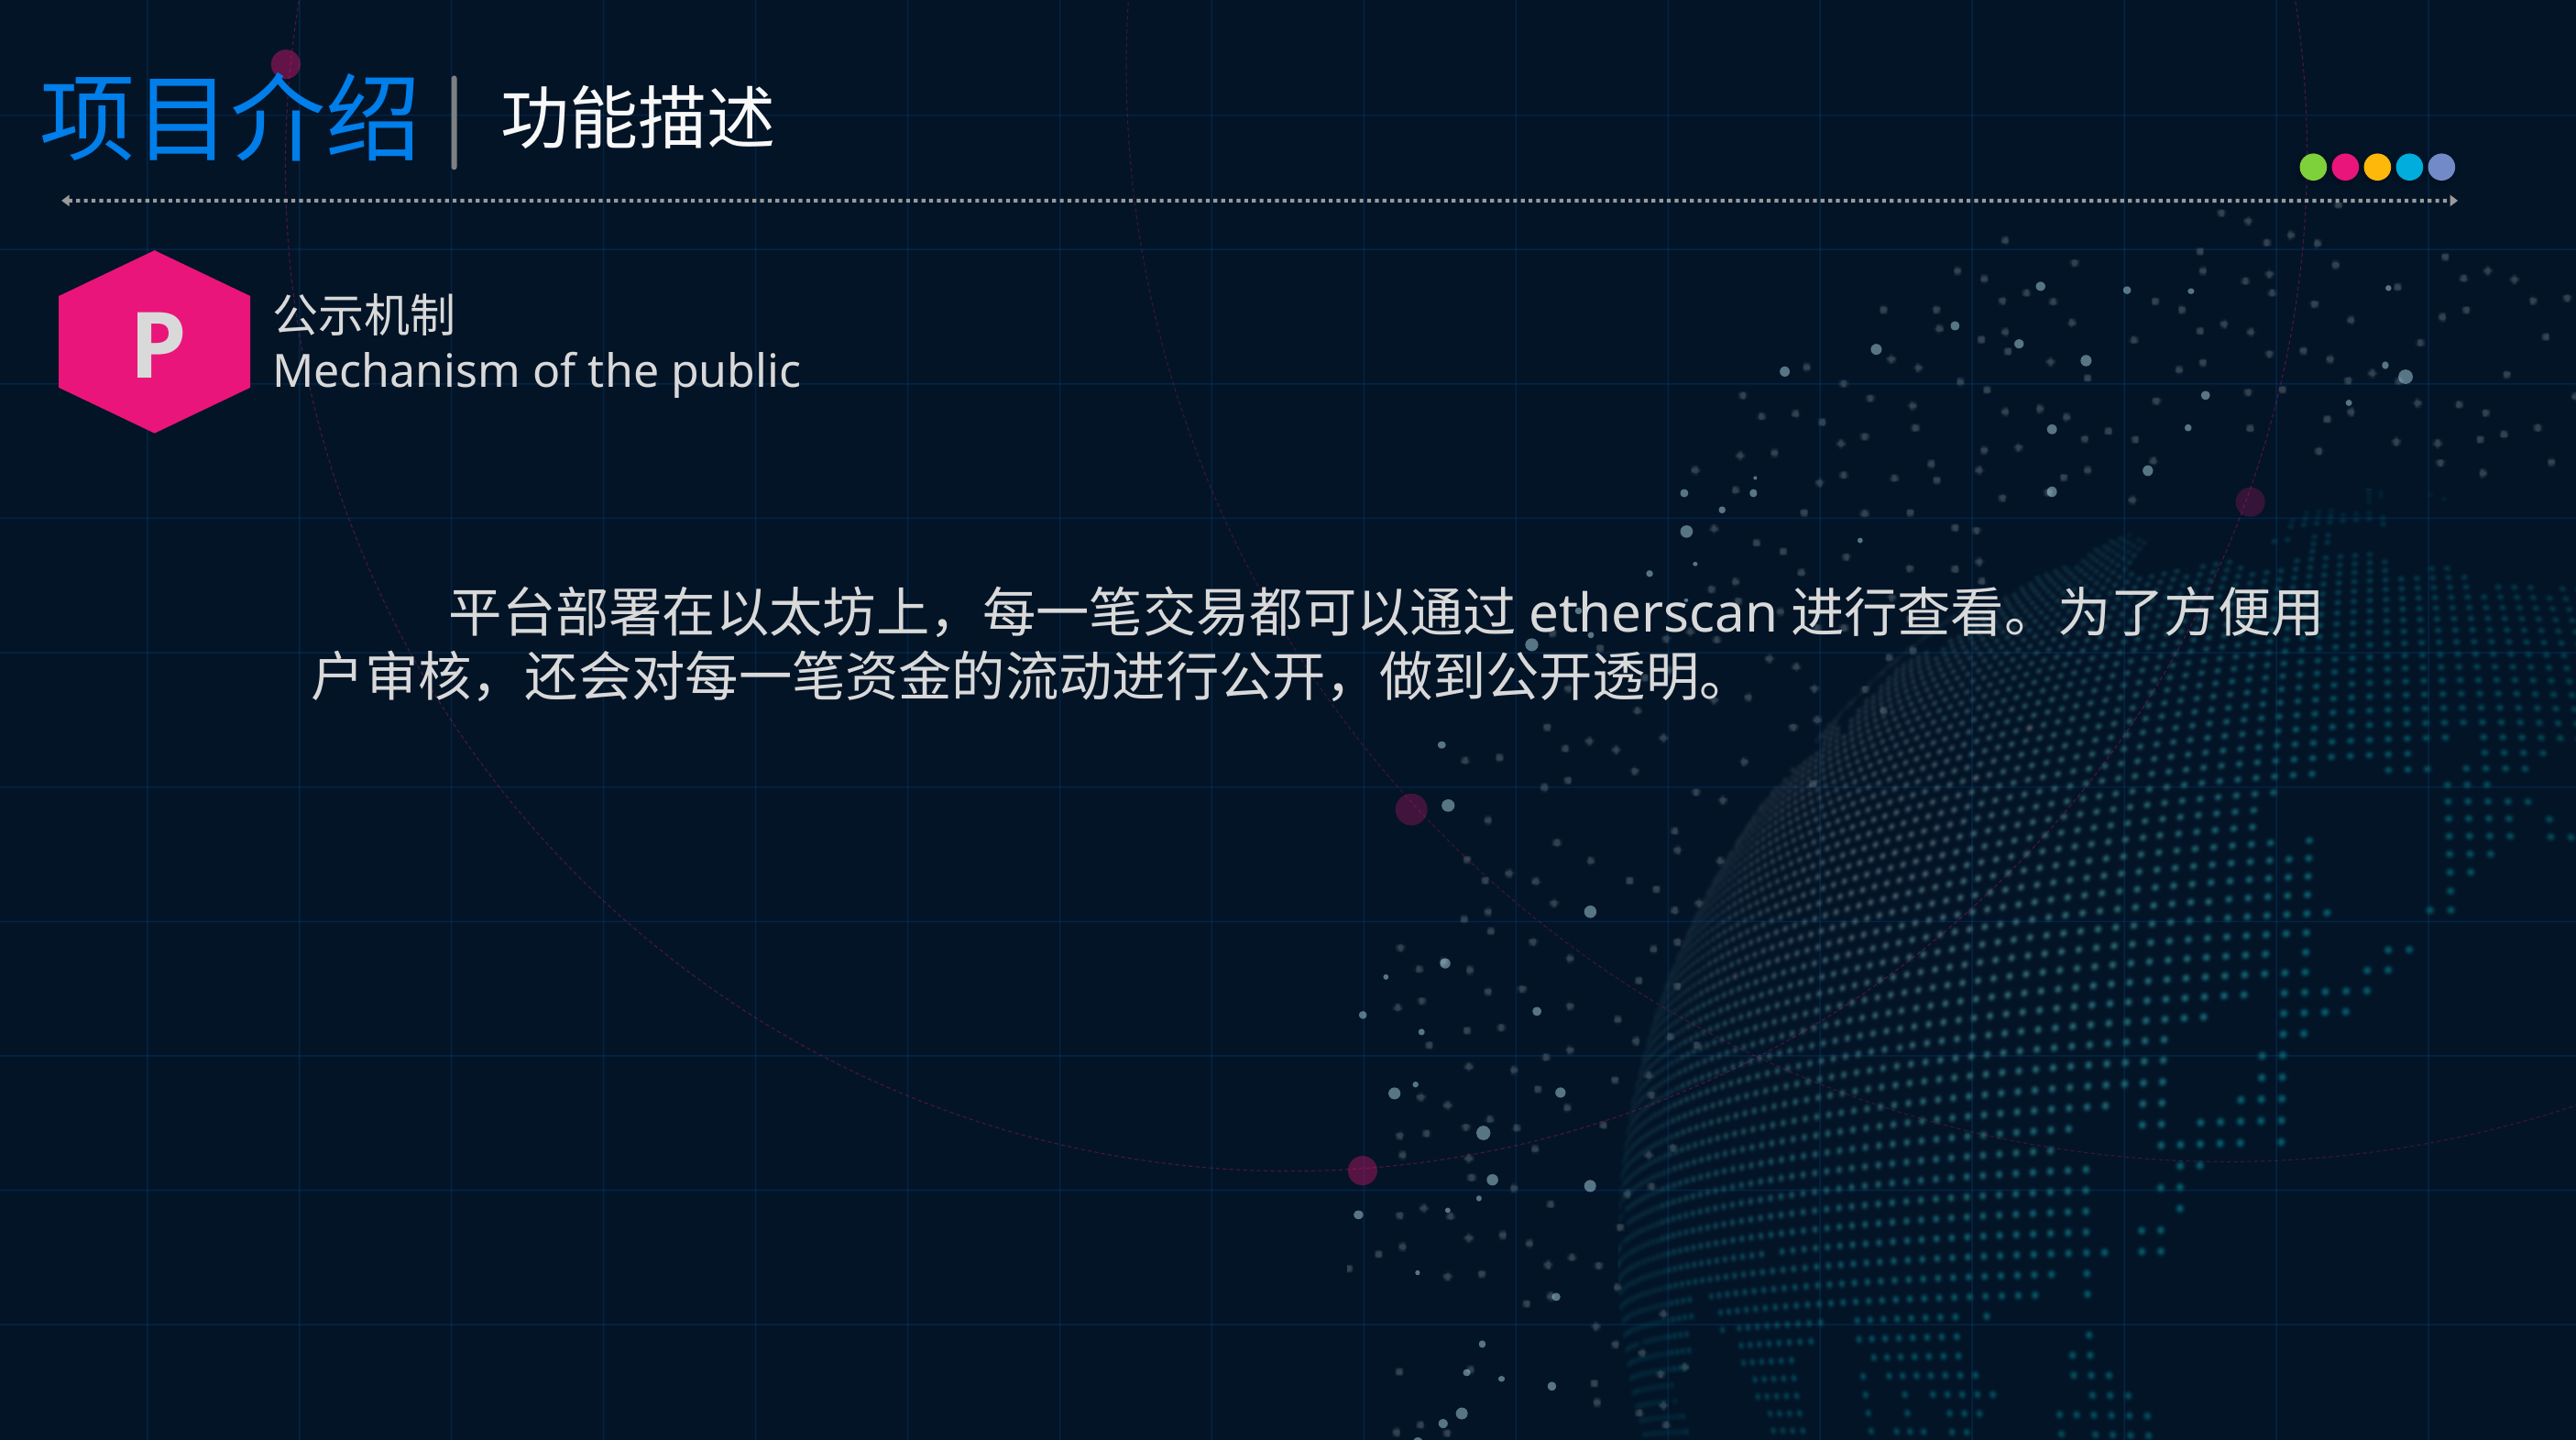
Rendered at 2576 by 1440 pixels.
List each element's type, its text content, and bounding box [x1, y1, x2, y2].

text_box 平台部署在以太坊上，每一笔交易都可以通过etherscan进行查看。为了方便用户审核，还会对每一笔资金的流动进行公开，做到公开透明。 [298, 571, 2347, 778]
text_box 公示机制 Mechanism of the public [262, 279, 982, 403]
text_box 功能描述 [487, 67, 928, 164]
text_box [58, 249, 259, 434]
picture [1618, 489, 2576, 1440]
